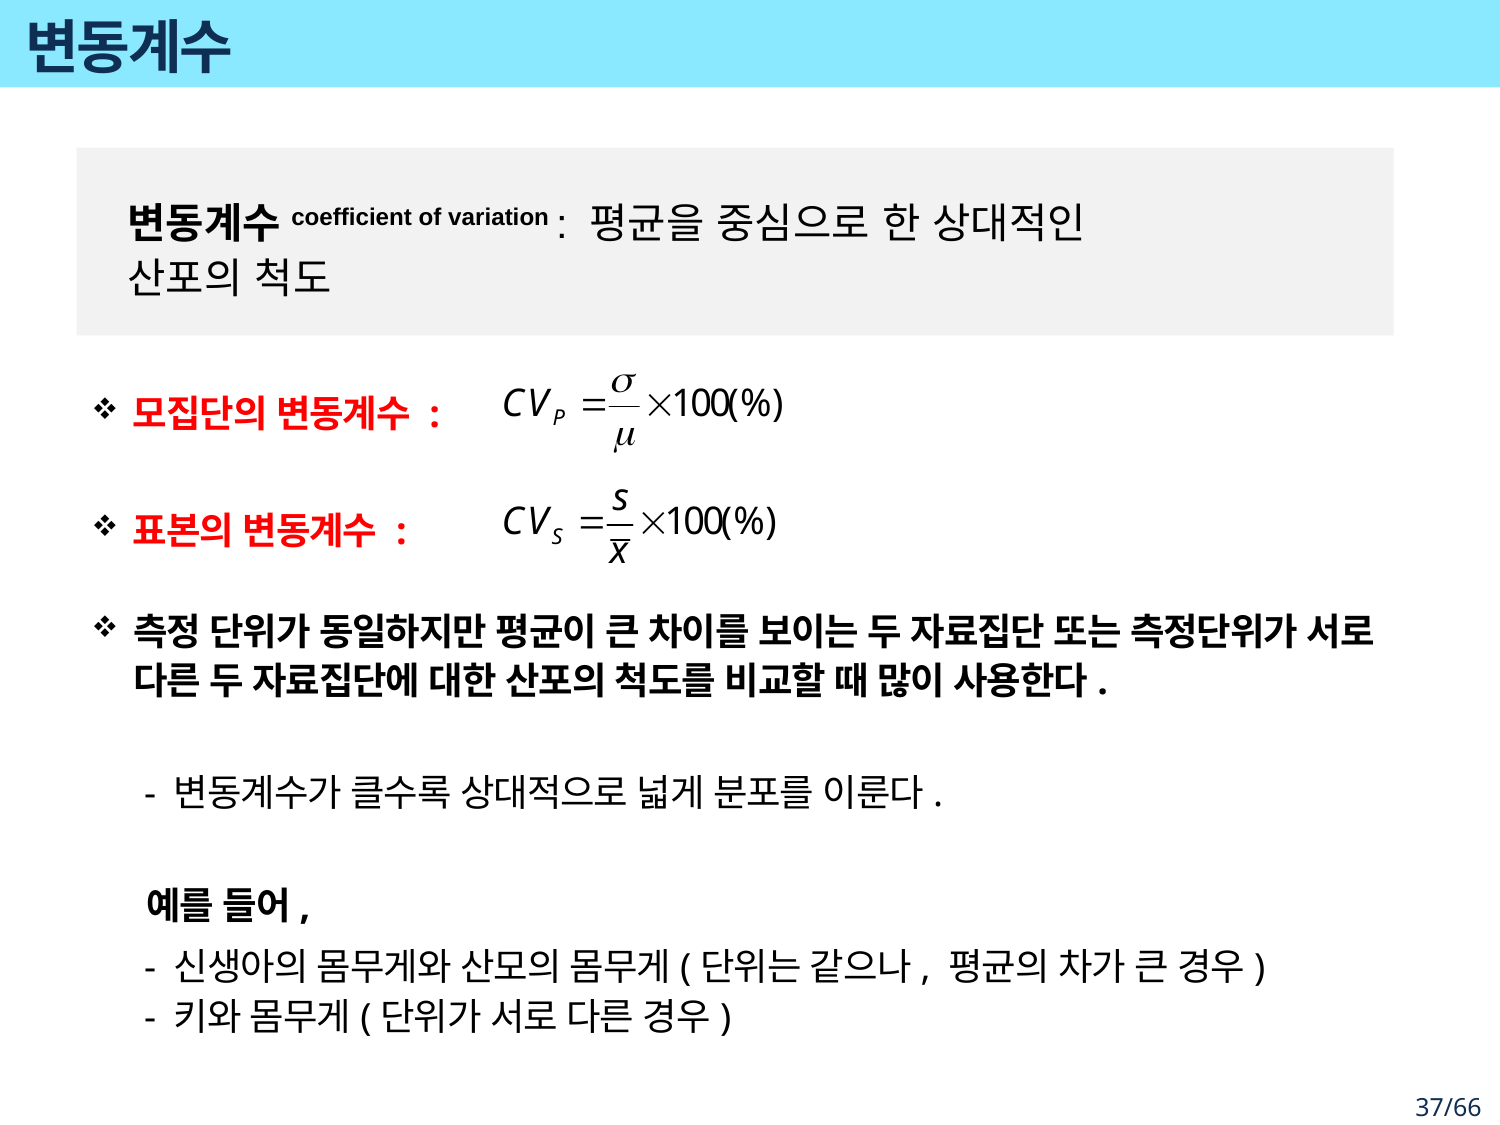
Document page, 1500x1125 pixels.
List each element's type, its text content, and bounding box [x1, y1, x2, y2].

title 변동계수 [10, 5, 1288, 84]
text_box 변동계수coefficient of variation : 평균을 중심으로 한 상대적인 산포의 척도 [112, 184, 1371, 309]
text_box 모집단의 변동계수 : [76, 377, 489, 443]
text_box 측정 단위가 동일하지만 평균이 큰 차이를 보이는 두 자료집단 또는 측정단위가 서로 다른 두 자료집단에 대한 산포의 척도를 비교할 때 많이 사용한다. [76, 595, 1403, 661]
text_box 표본의 변동계수 : [76, 495, 489, 561]
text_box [494, 349, 795, 579]
text_box 예를 들어, [131, 869, 1403, 931]
text_box - 신생아의 몸무게와 산모의 몸무게(단위는 같으나, 평균의 차가 큰 경우) - 키와 몸무게(단위가 서로 다른 경우) [129, 931, 1403, 997]
text_box [75, 146, 1396, 337]
text_box - 변동계수가 클수록 상대적으로 넓게 분포를 이룬다. [129, 757, 1403, 823]
